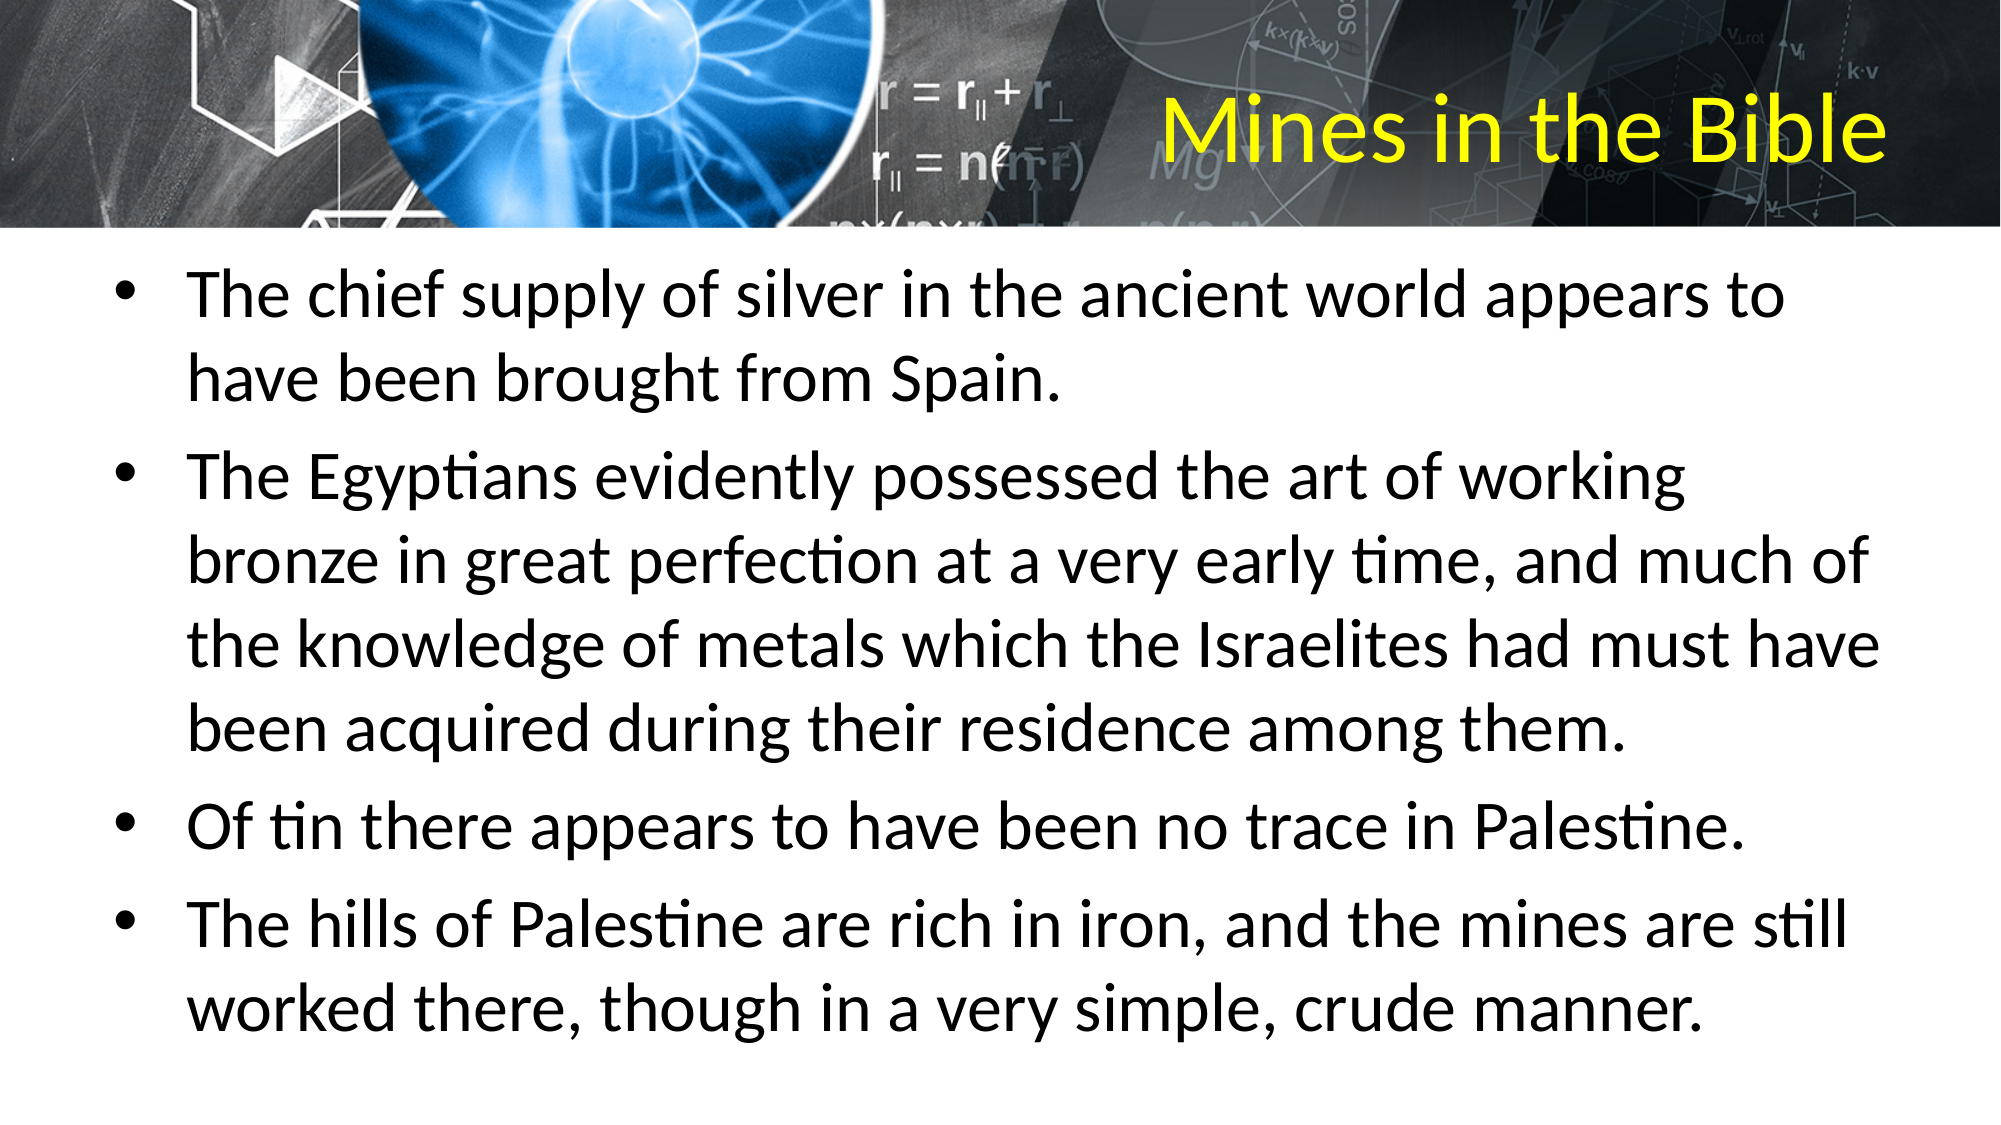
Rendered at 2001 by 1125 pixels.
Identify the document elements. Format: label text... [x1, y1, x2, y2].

list The chief supply of silver in the ancient world appears to have been brought from Spain. The Egyptians evidently possessed the art of working bronze in great perfection at a very early time, and much of the knowledge of metals which the Israelites had must have been acquired during their residence among them. Of tin there appears to have been no trace in Palestine. The hills of Palestine are rich in iron, and the mines are still worked there, though in a very simple, crude manner. [98, 240, 1902, 1064]
title Mines in the Bible [98, 39, 1905, 207]
picture [0, 0, 2001, 1125]
